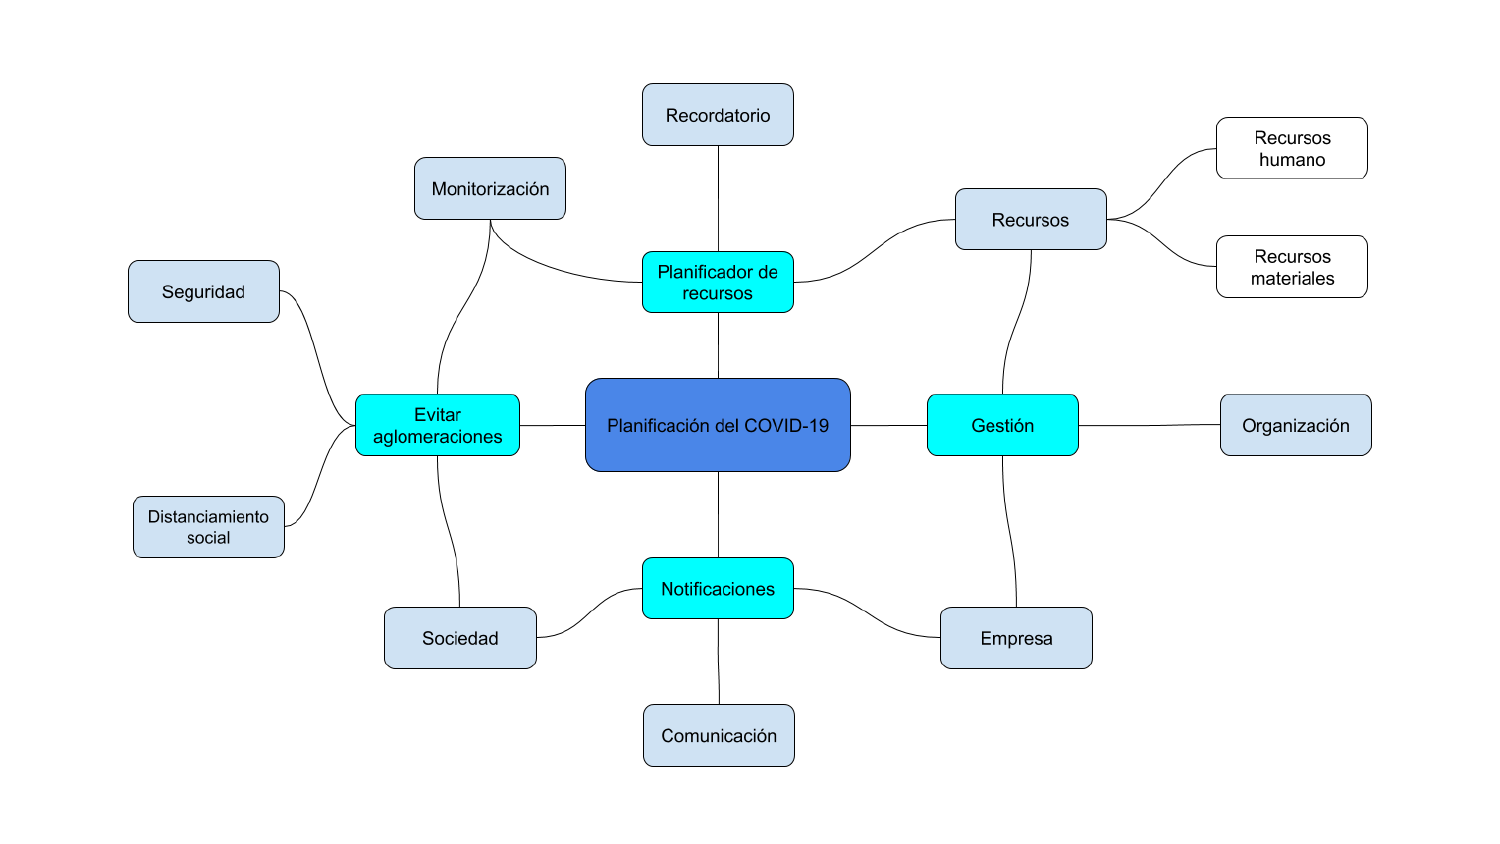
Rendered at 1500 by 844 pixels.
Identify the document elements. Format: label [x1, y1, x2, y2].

picture [83, 71, 1417, 773]
